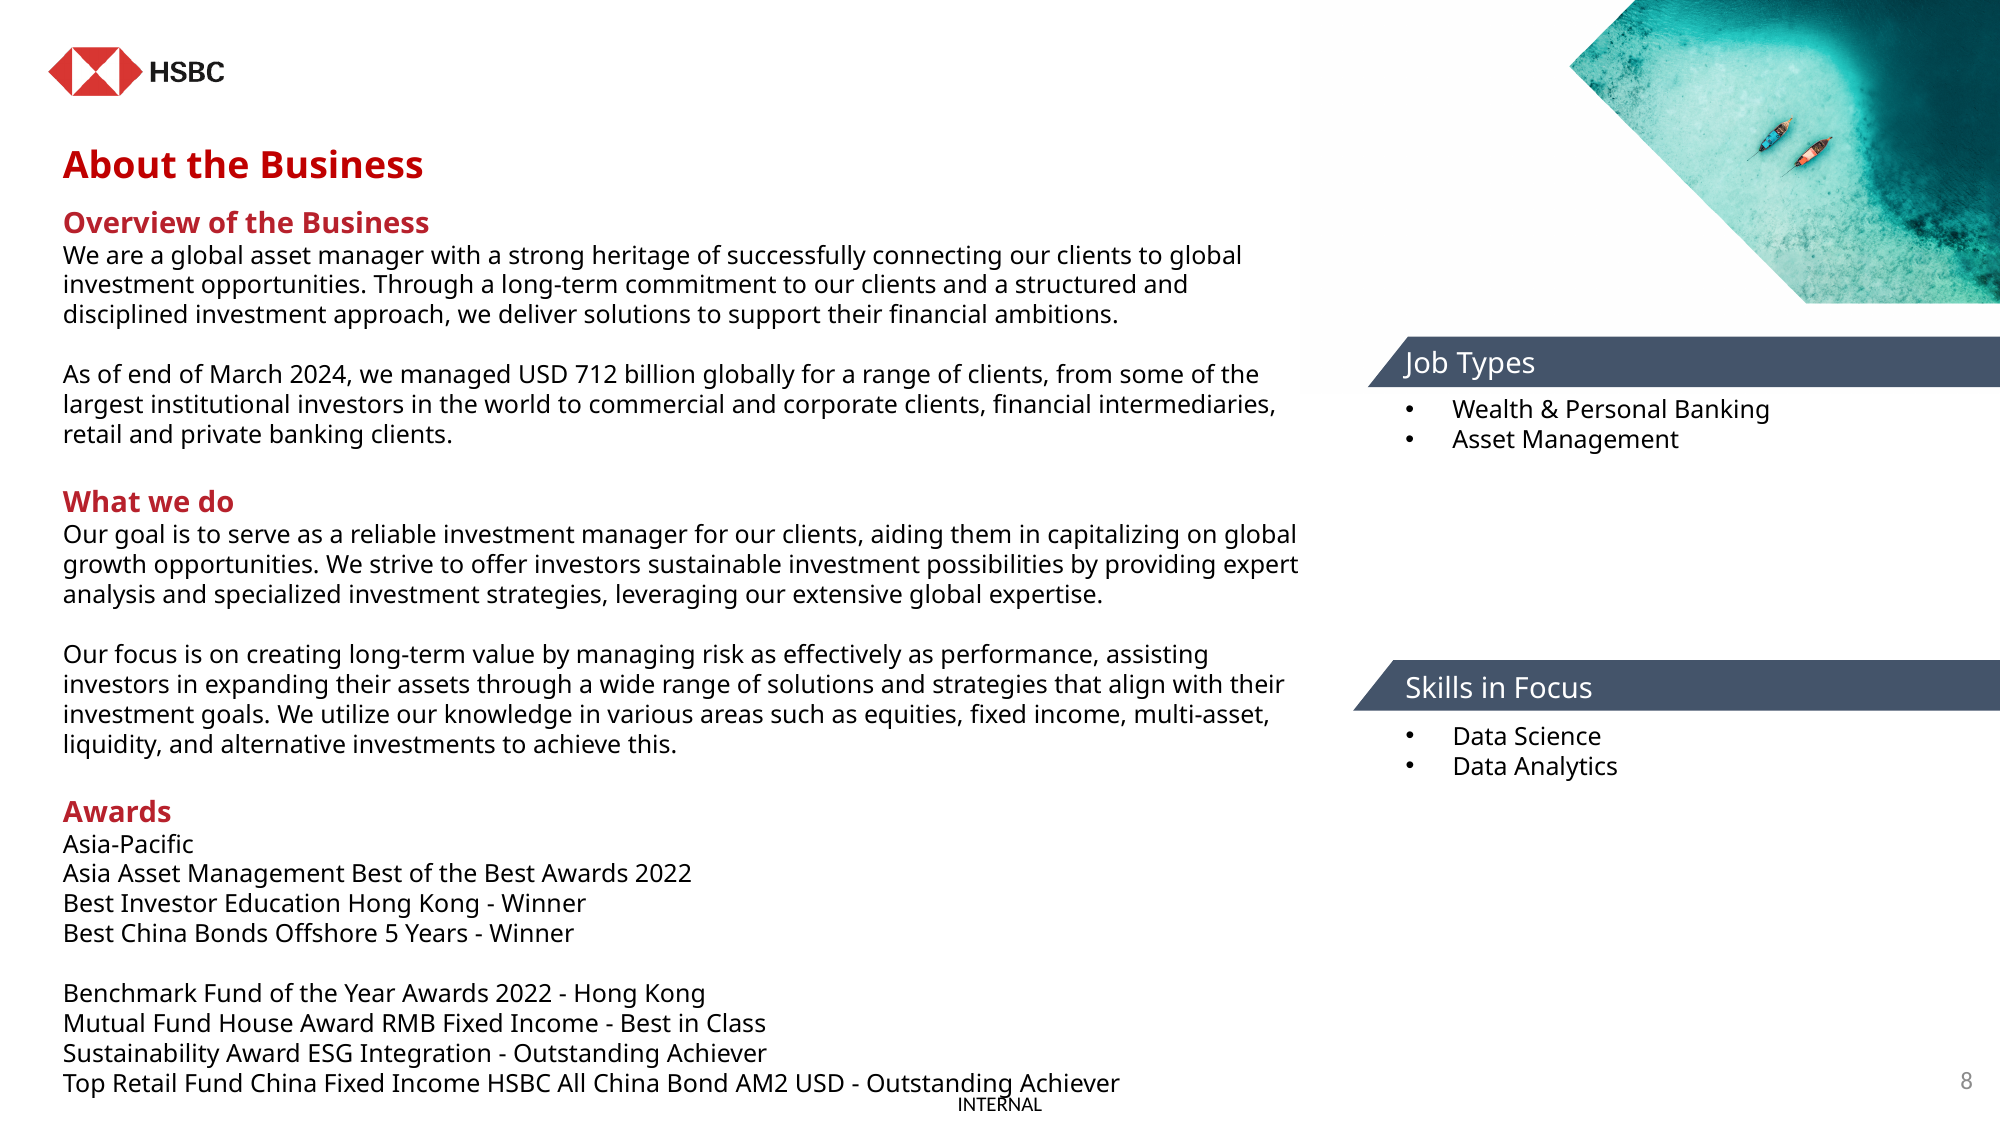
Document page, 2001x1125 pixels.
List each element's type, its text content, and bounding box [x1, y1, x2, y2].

text_box About the Business [48, 133, 1049, 193]
text_box Data Science Data Analytics [1390, 712, 1977, 788]
picture [48, 47, 224, 96]
text_box Skills in Focus [1390, 662, 2000, 713]
text_box Overview of the Business We are a global asset manager with a strong heritage of successfully connecting our clients to global investment opportunities. Through a long-term commitment to our clients and a structured and disciplined investment approach, we deliver solutions to support their financial ambitions. As of end of March 2024, we managed USD 712 billion globally for a range of clients, from some of the largest institutional investors in the world to commercial and corporate clients, financial intermediaries, retail and private banking clients. What we do Our goal is to serve as a reliable investment manager for our clients, aiding them in capitalizing on global growth opportunities. We strive to offer investors sustainable investment possibilities by providing expert analysis and specialized investment strategies, leveraging our extensive global expertise. Our focus is on creating long-term value by managing risk as effectively as performance, assisting investors in expanding their assets through a wide range of solutions and strategies that align with their investment goals. We utilize our knowledge in various areas such as equities, fixed income, multi-asset, liquidity, and alternative investments to achieve this. Awards Asia-Pacific Asia Asset Management Best of the Best Awards 2022 Best Investor Education Hong Kong - Winner Best China Bonds Offshore 5 Years - Winner Benchmark Fund of the Year Awards 2022 - Hong Kong Mutual Fund House Award RMB Fixed Income - Best in Class Sustainability Award ESG Integration - Outstanding Achiever Top Retail Fund China Fixed Income HSBC All China Bond AM2 USD - Outstanding Achiever [48, 196, 1317, 1105]
text_box Wealth & Personal Banking Asset Management [1390, 394, 1977, 462]
text_box [1351, 659, 2000, 712]
picture [1300, 0, 2000, 394]
slide_number 8 [1538, 1049, 1989, 1110]
